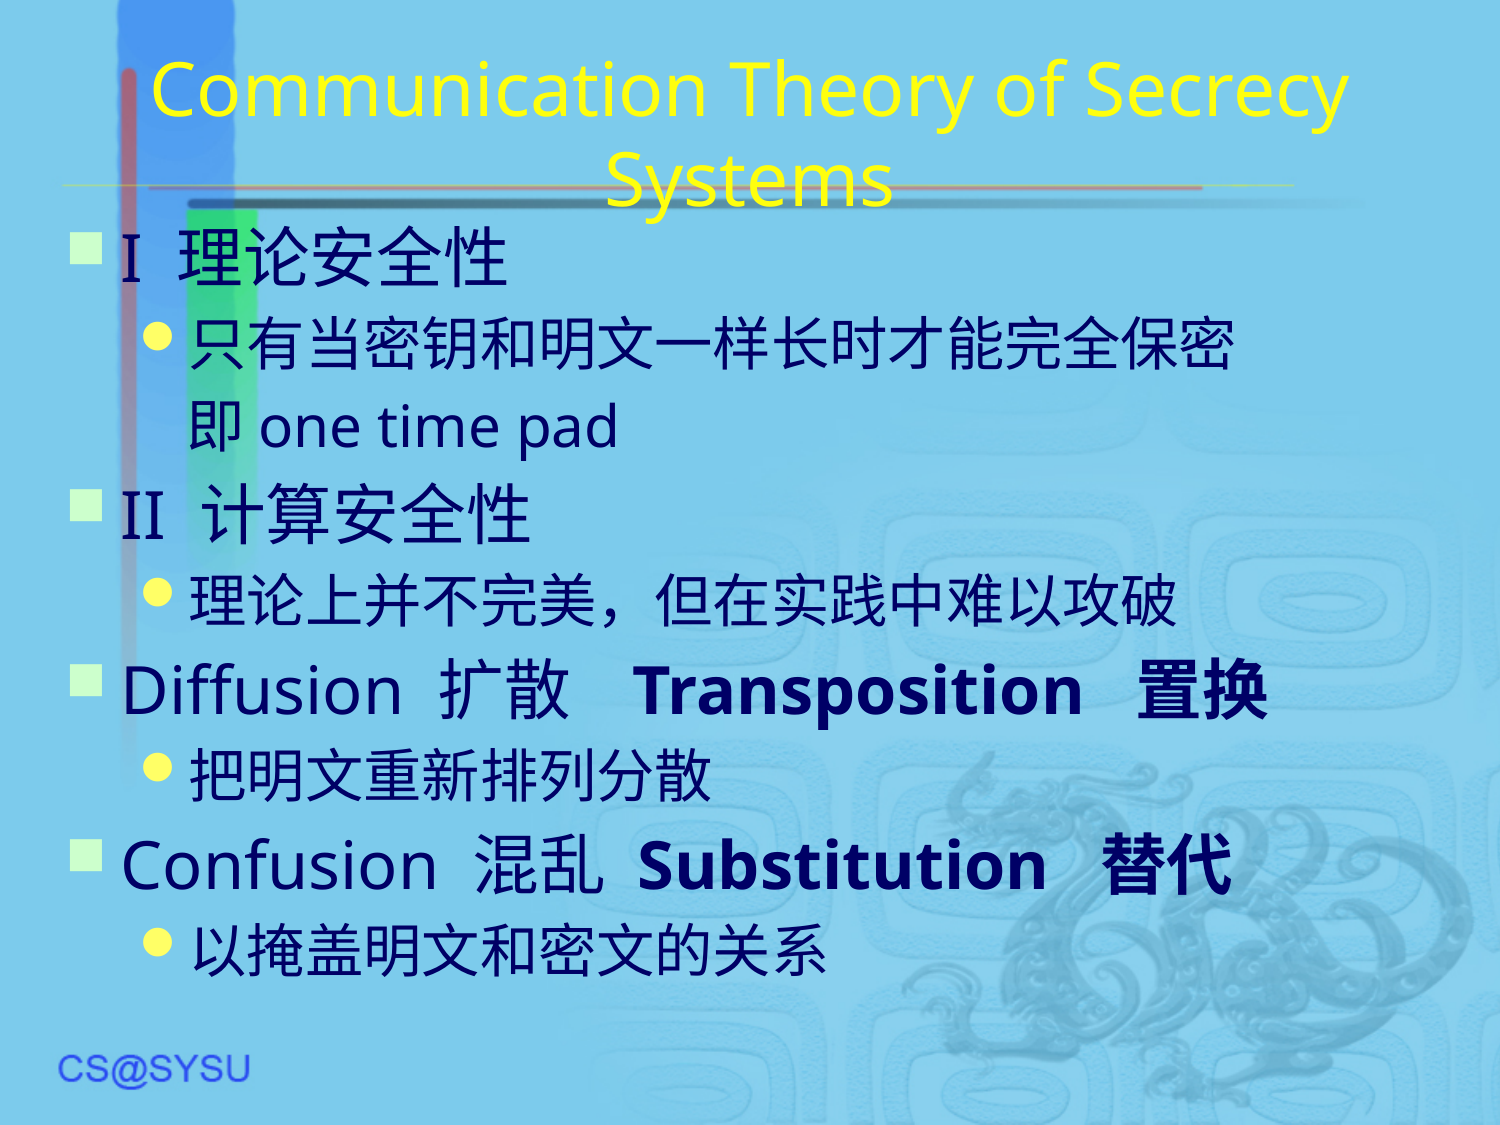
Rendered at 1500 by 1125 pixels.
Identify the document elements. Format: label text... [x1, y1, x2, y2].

picture [0, 0, 1500, 1125]
list I 理论安全性 只有当密钥和明文一样长时才能完全保密 即one time pad II 计算安全性 理论上并不完美，但在实践中难以攻破 Diffusion 扩散 Transposition 置换 把明文重新排列分散 Confusion 混乱 Substitution 替代 以掩盖明文和密文的关系 [49, 208, 1451, 1001]
title Communication Theory of Secrecy Systems [49, 37, 1451, 208]
